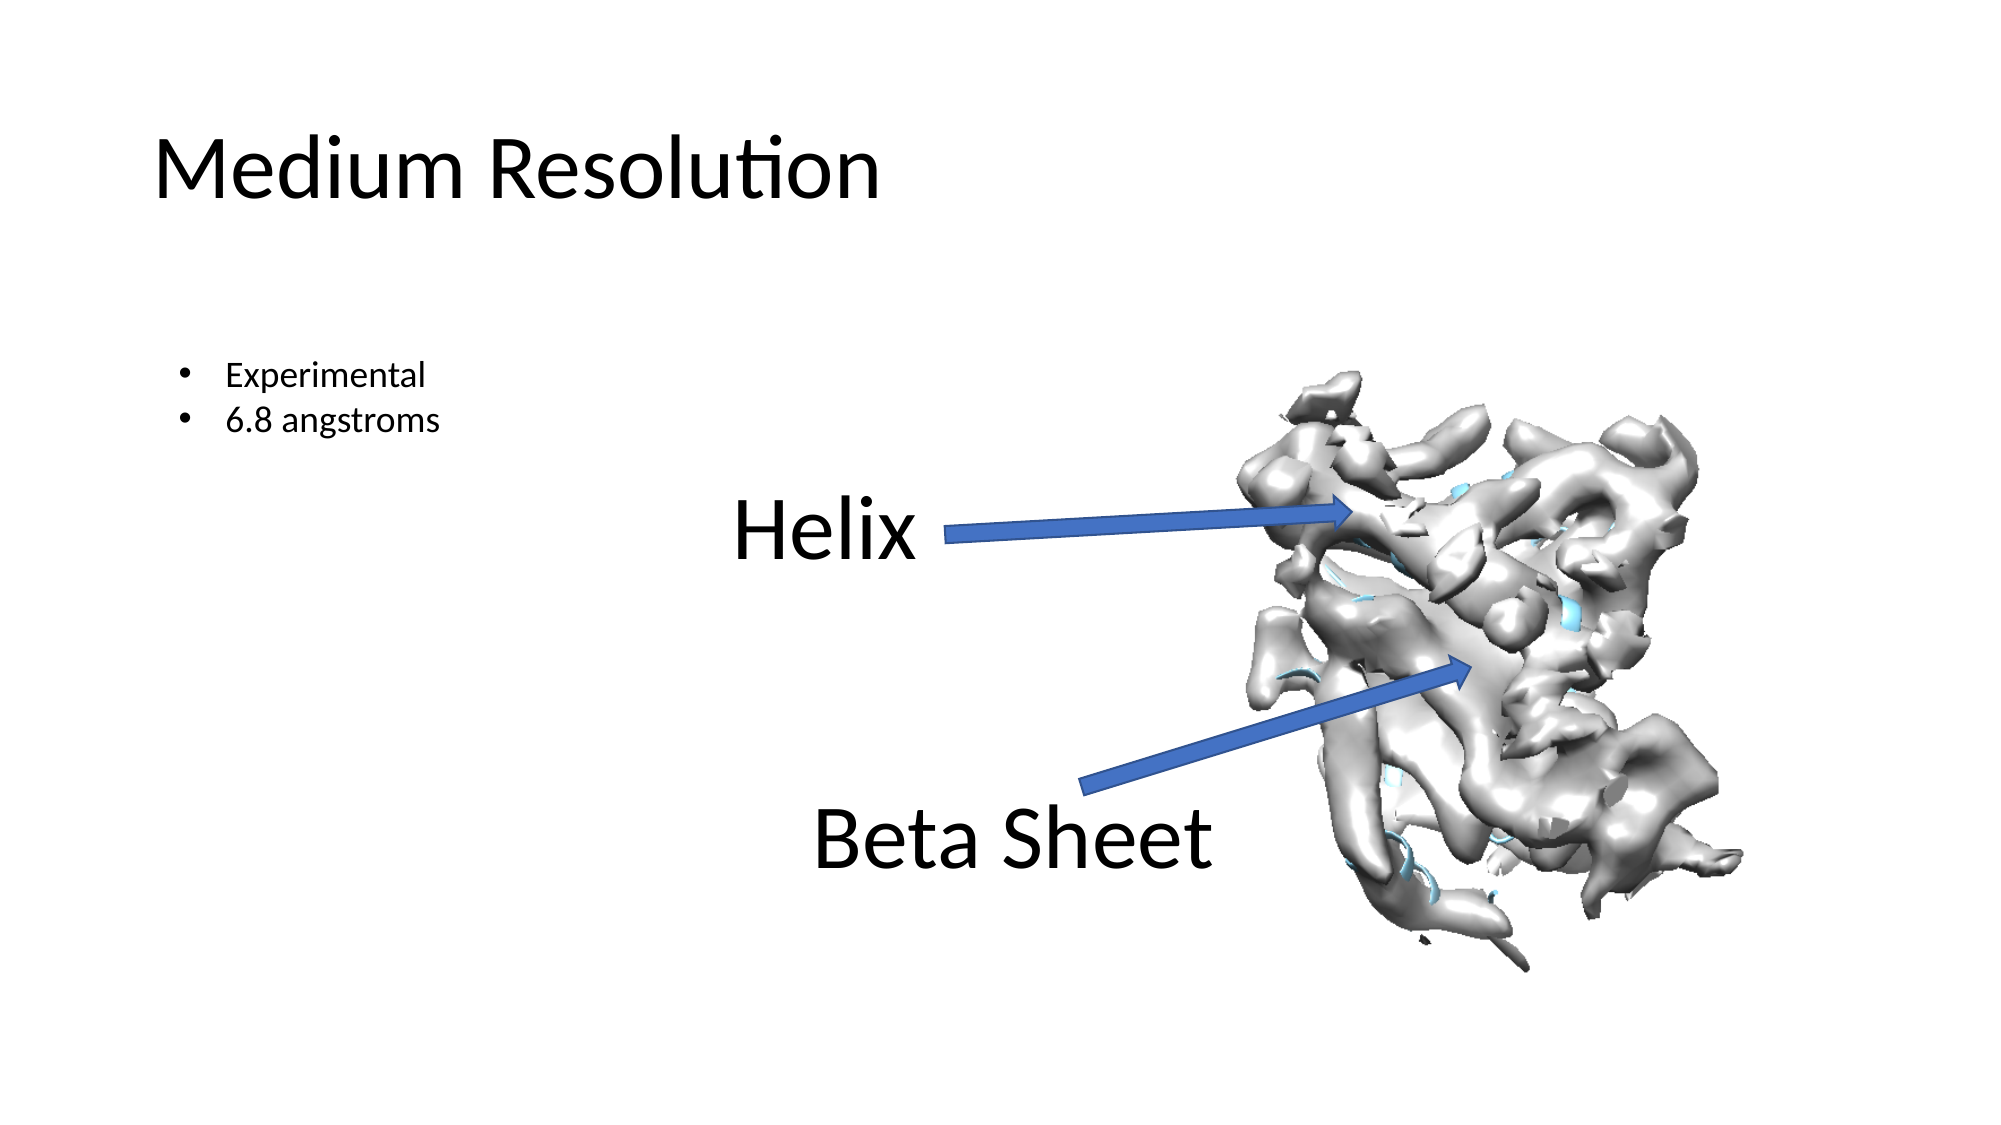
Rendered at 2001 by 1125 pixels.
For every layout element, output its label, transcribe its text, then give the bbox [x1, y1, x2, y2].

text_box [944, 518, 1077, 544]
text_box Beta Sheet [795, 769, 1077, 896]
text_box Experimental 6.8 angstroms [163, 342, 761, 449]
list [1082, 276, 1887, 1098]
text_box Helix [716, 460, 934, 587]
title Medium Resolution [137, 59, 1863, 278]
